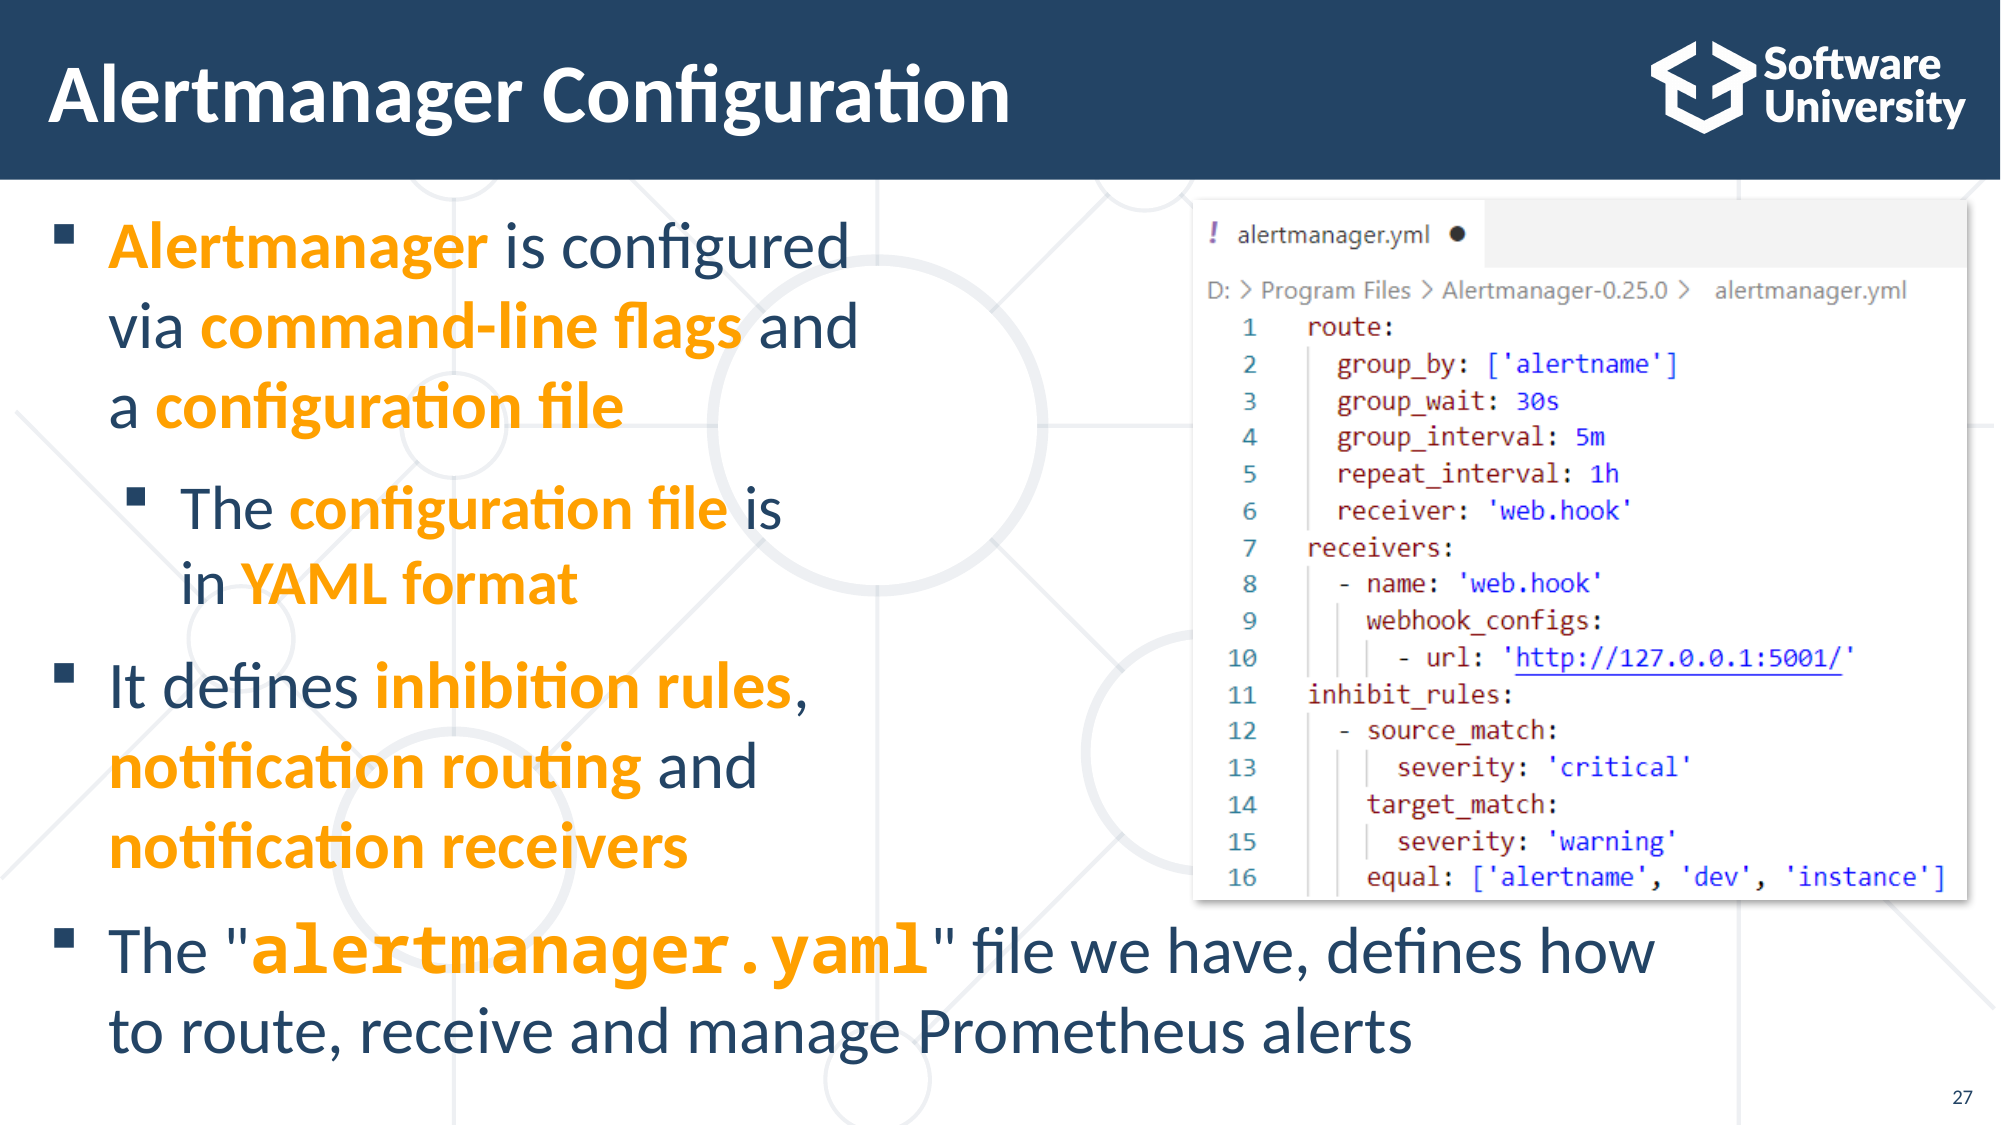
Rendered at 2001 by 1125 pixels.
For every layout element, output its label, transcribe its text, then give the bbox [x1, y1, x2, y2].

picture [1193, 200, 1968, 901]
picture [1651, 41, 1966, 134]
list Alertmanager is configured via command-line flags and a configuration file The configuration file is in YAML format It defines inhibition rules, notification routing and notification receivers The "alertmanager.yaml" file we have, defines how to route, receive and manage Prometheus alerts [31, 196, 1970, 1104]
slide_number 27 [1927, 1067, 1989, 1117]
title Alertmanager Configuration [31, 16, 1625, 162]
